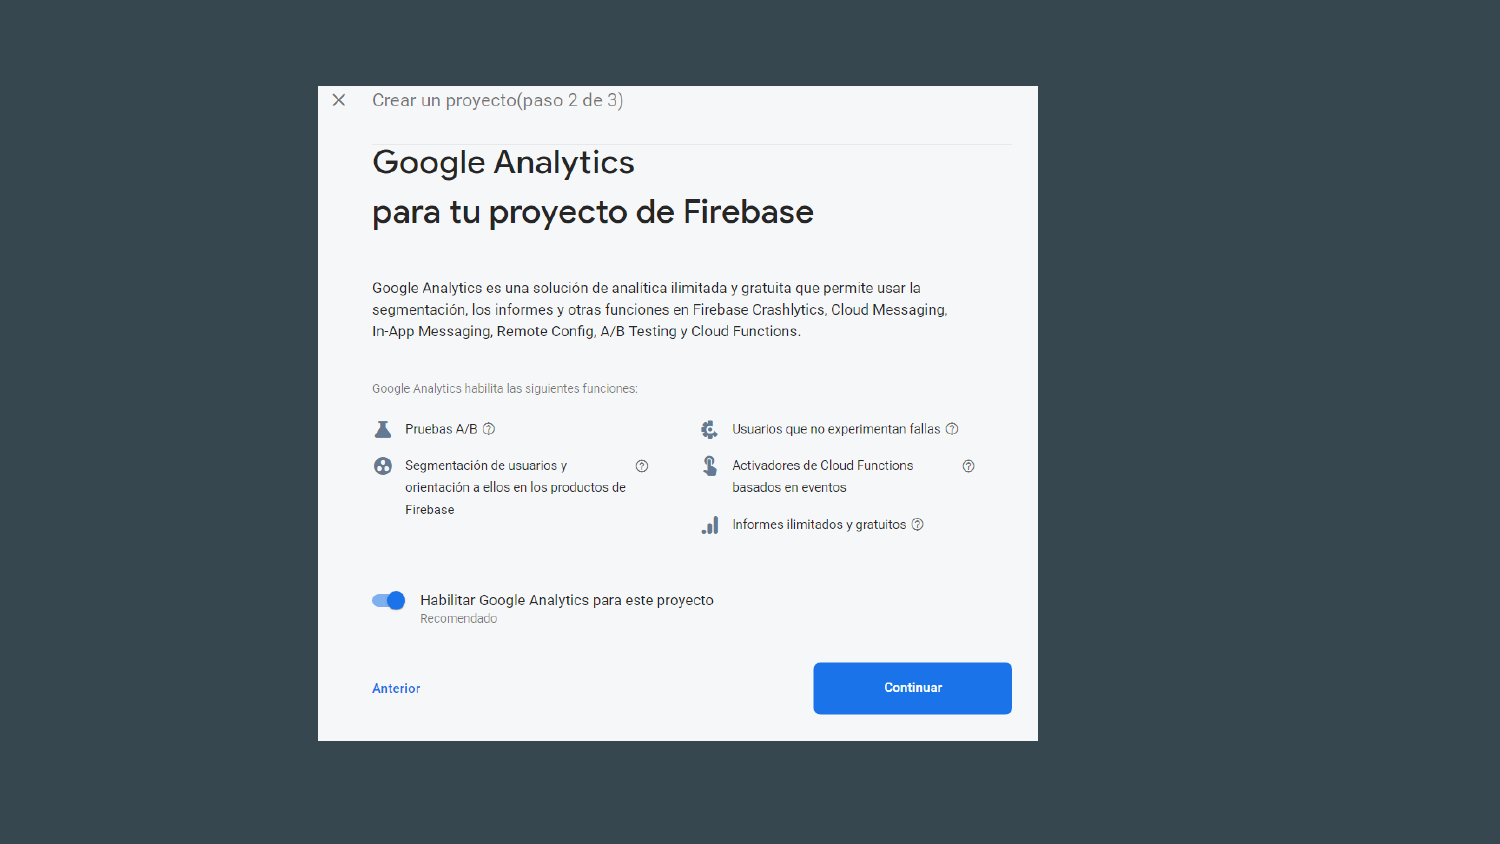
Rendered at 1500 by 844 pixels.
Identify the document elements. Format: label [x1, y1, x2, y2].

picture [317, 85, 1038, 741]
